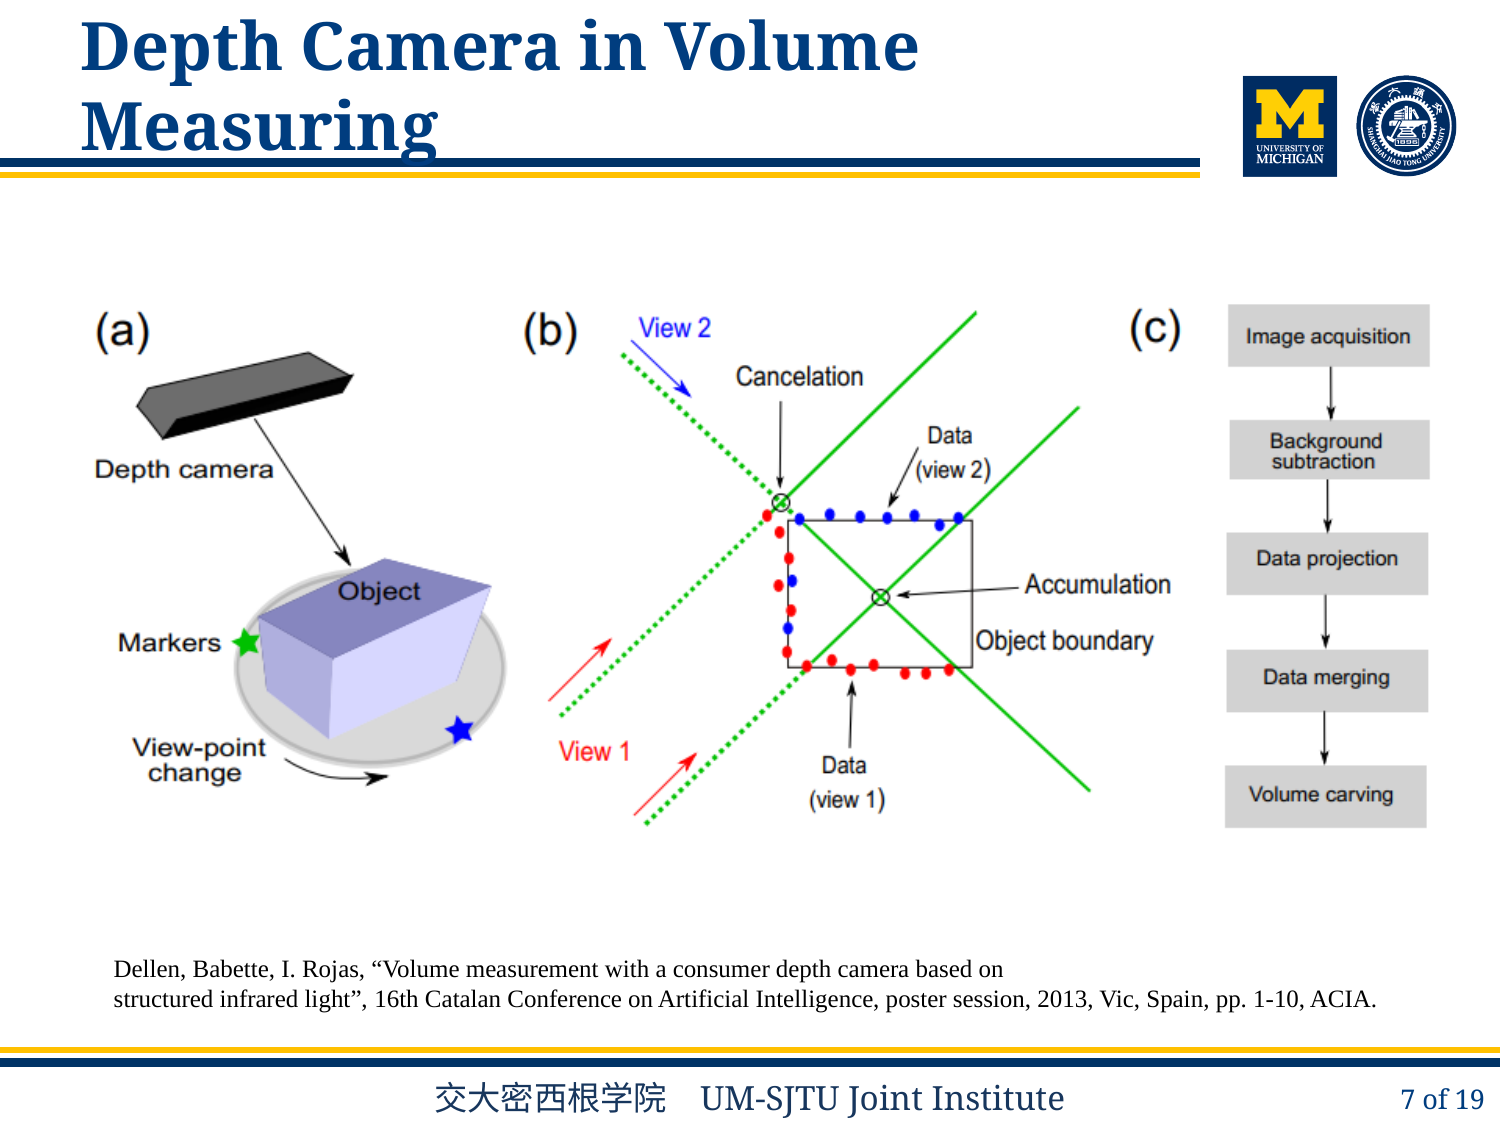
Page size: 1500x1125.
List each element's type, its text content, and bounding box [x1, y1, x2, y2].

picture [1228, 68, 1463, 182]
title Depth Camera in Volume Measuring [64, 31, 1247, 136]
picture [23, 252, 1477, 873]
text_box Dellen, Babette, I. Rojas, “Volume measurement with a consumer depth camera based on structured infrared light”, 16th Catalan Conference on Artificial Intelligence, poster session, 2013, Vic, Spain, pp. 1-10, ACIA. [98, 937, 1402, 1024]
slide_number ‹#› of 19 [1363, 1074, 1500, 1125]
